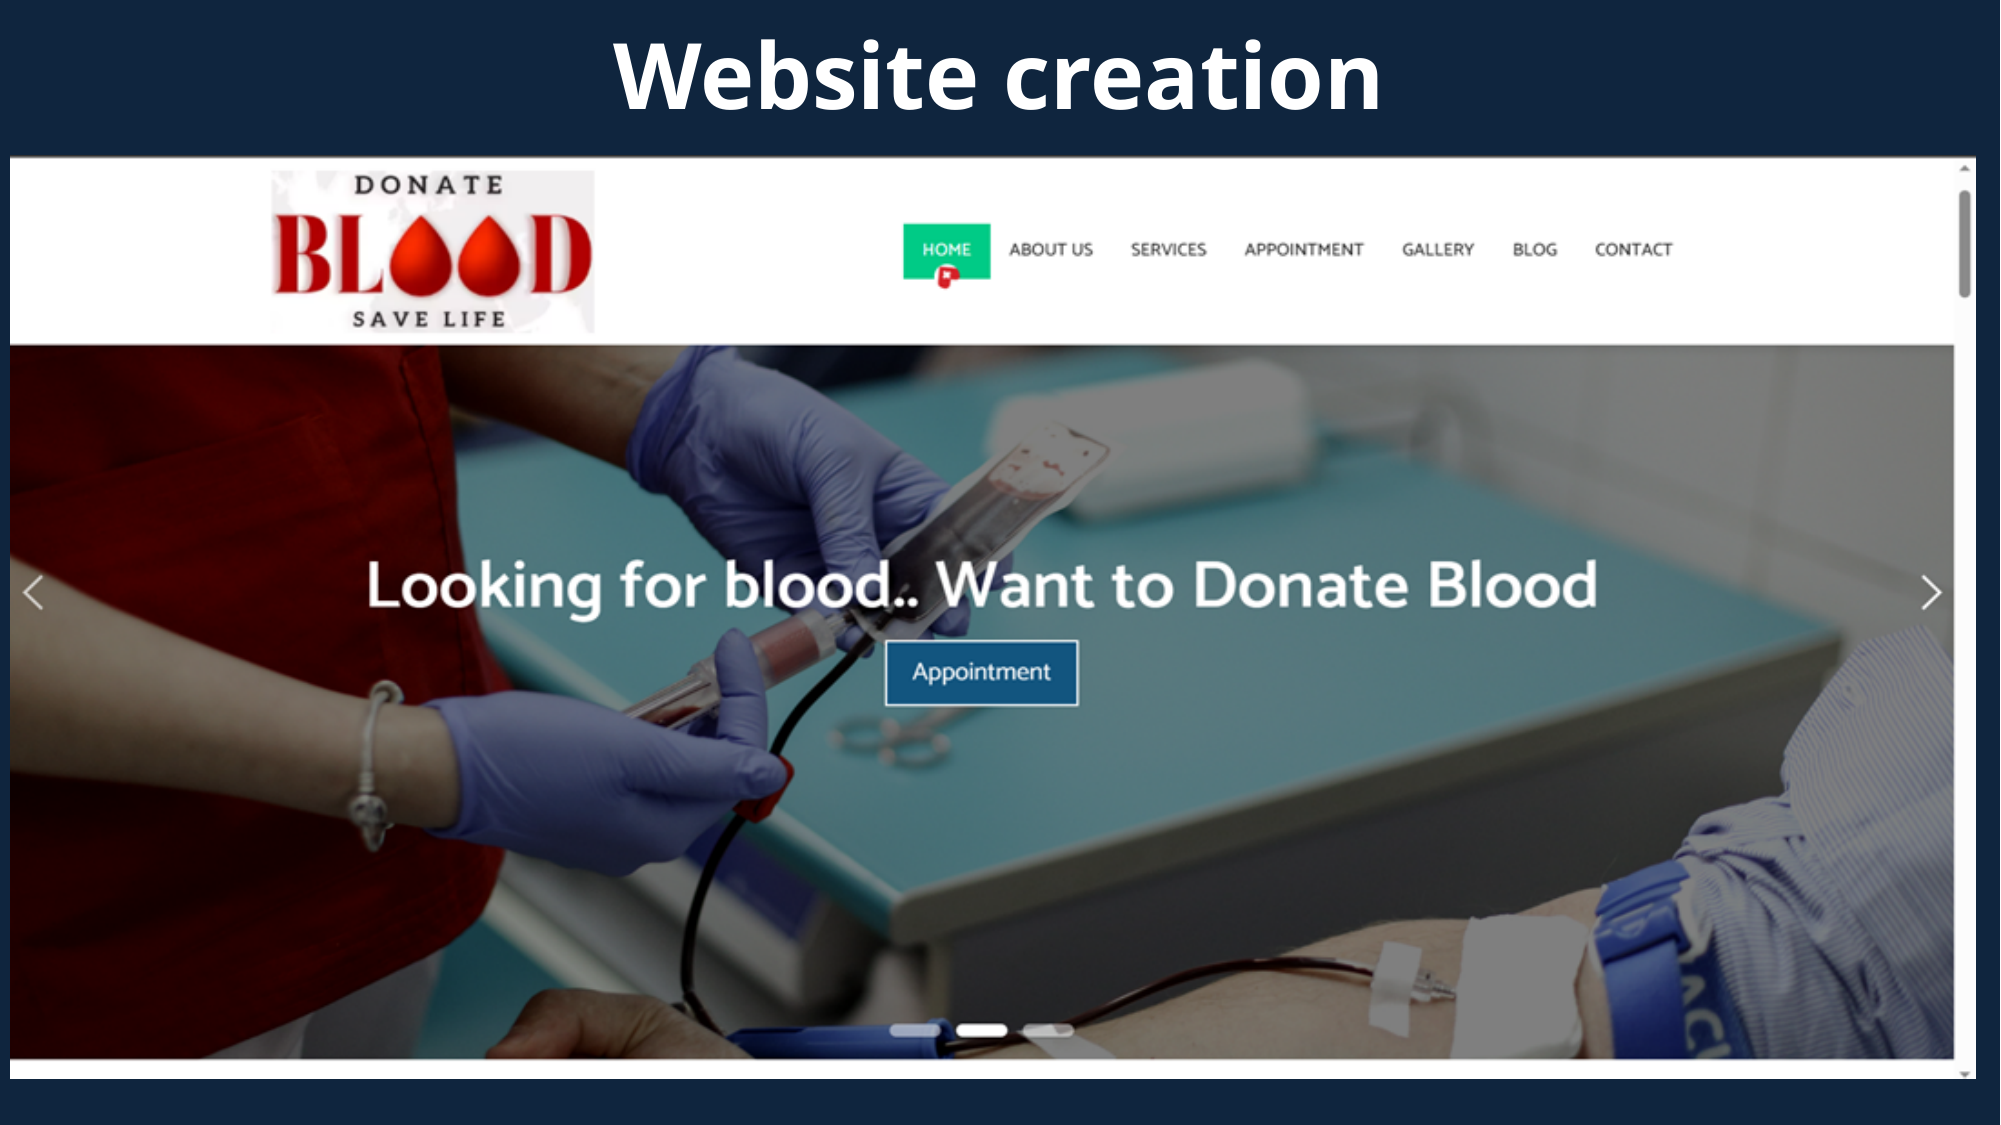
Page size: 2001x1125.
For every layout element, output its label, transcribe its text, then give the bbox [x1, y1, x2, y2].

picture [10, 155, 1976, 1079]
title Website creation [458, 0, 1541, 155]
